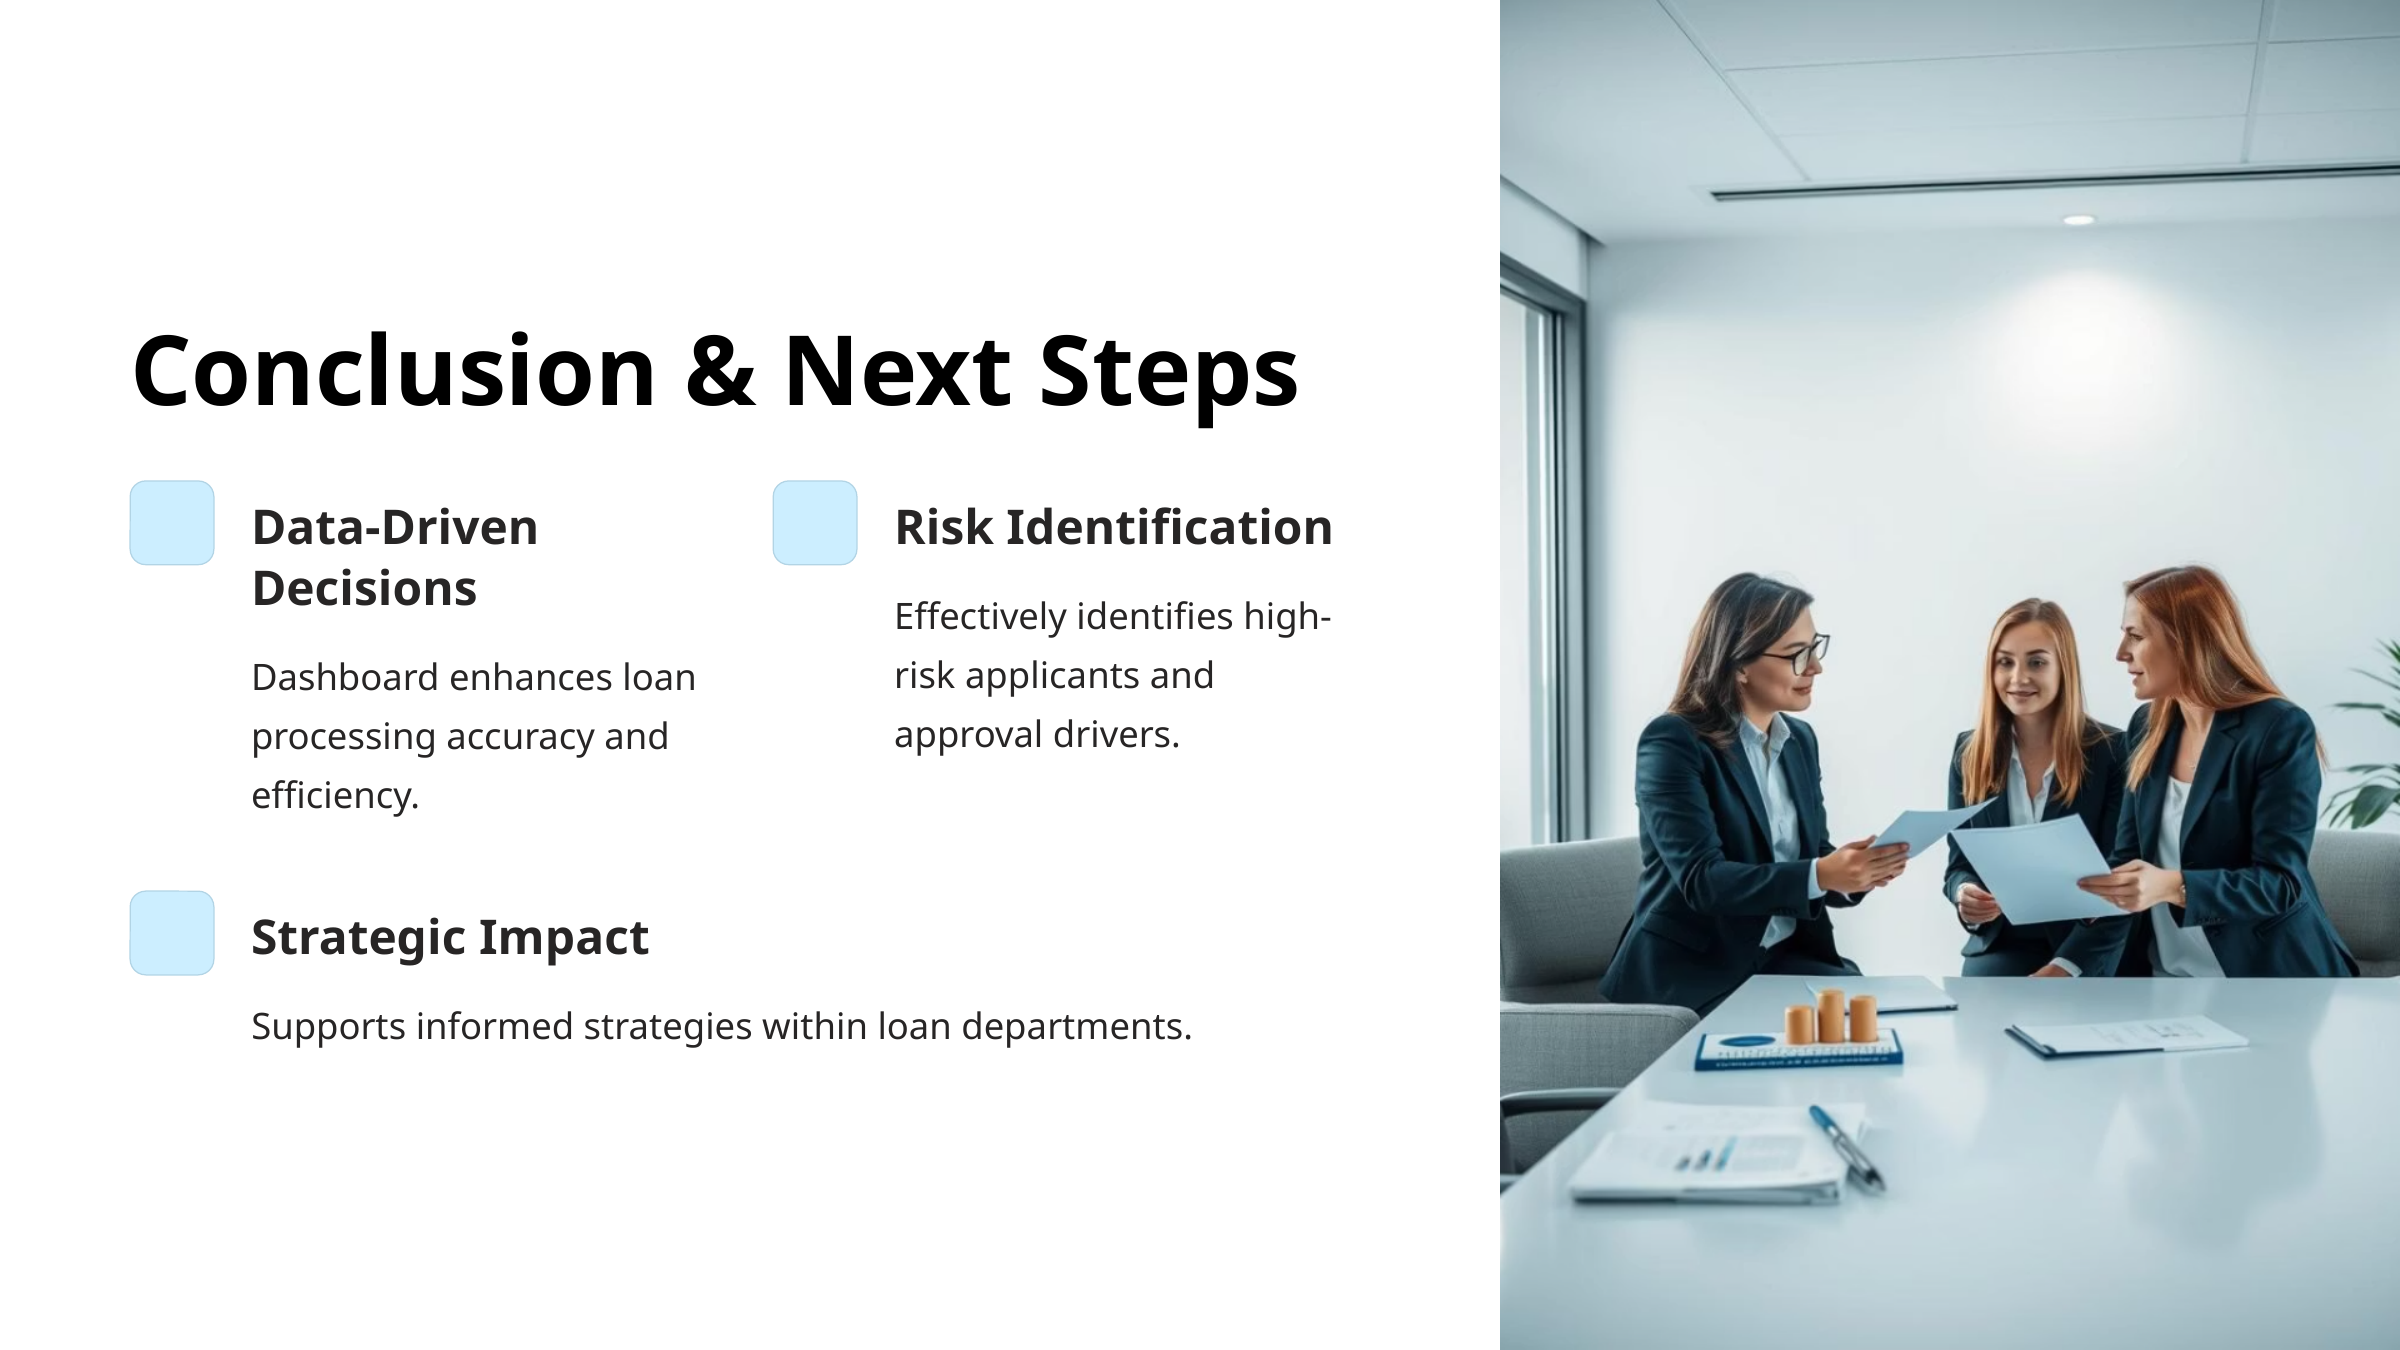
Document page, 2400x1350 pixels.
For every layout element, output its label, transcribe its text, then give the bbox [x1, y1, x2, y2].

text_box Strategic Impact [251, 903, 740, 965]
text_box Dashboard enhances loan processing accuracy and efficiency. [251, 638, 727, 817]
picture [1499, 0, 2400, 1350]
text_box Effectively identifies high-risk applicants and approval drivers. [894, 577, 1370, 756]
text_box Risk Identification [894, 493, 1370, 555]
text_box [130, 891, 214, 975]
text_box Data-Driven Decisions [251, 493, 727, 616]
text_box Conclusion & Next Steps [130, 303, 1233, 426]
text_box Supports informed strategies within loan departments. [251, 987, 1370, 1047]
text_box [773, 480, 857, 565]
text_box [130, 480, 214, 565]
